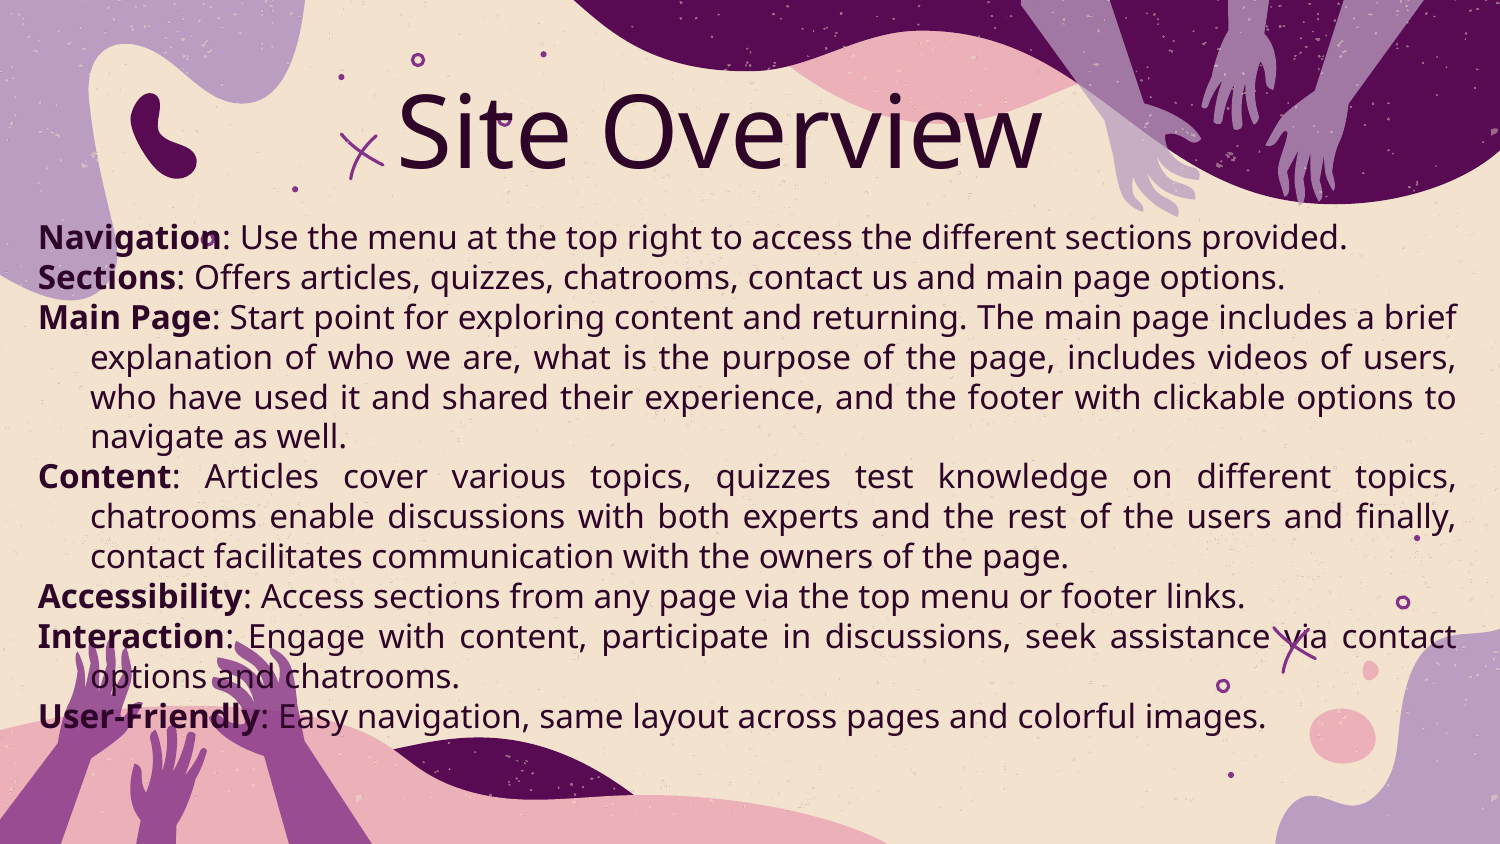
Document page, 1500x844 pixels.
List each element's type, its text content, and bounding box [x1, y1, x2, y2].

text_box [54, 563, 312, 844]
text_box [1214, 537, 1418, 776]
title Site Overview [225, 51, 1216, 203]
subtitle Navigation: Use the menu at the top right to access the different sections provided. Sections: Offers articles, quizzes, chatrooms, contact us and main page options. Main Page: Start point for exploring content and returning. The main page includes a brief explanation of who we are, what is the purpose of the page, includes videos of users, who have used it and shared their experience, and the footer with clickable options to navigate as well. Content: Articles cover various topics, quizzes test knowledge on different topics, chatrooms enable discussions with both experts and the rest of the users and finally, contact facilitates communication with the owners of the page. Accessibility: Access sections from any page via the top menu or footer links. Interaction: Engage with content, participate in discussions, seek assistance via contact options and chatrooms. User-Friendly: Easy navigation, same layout across pages and colorful images. [0, 201, 1475, 366]
